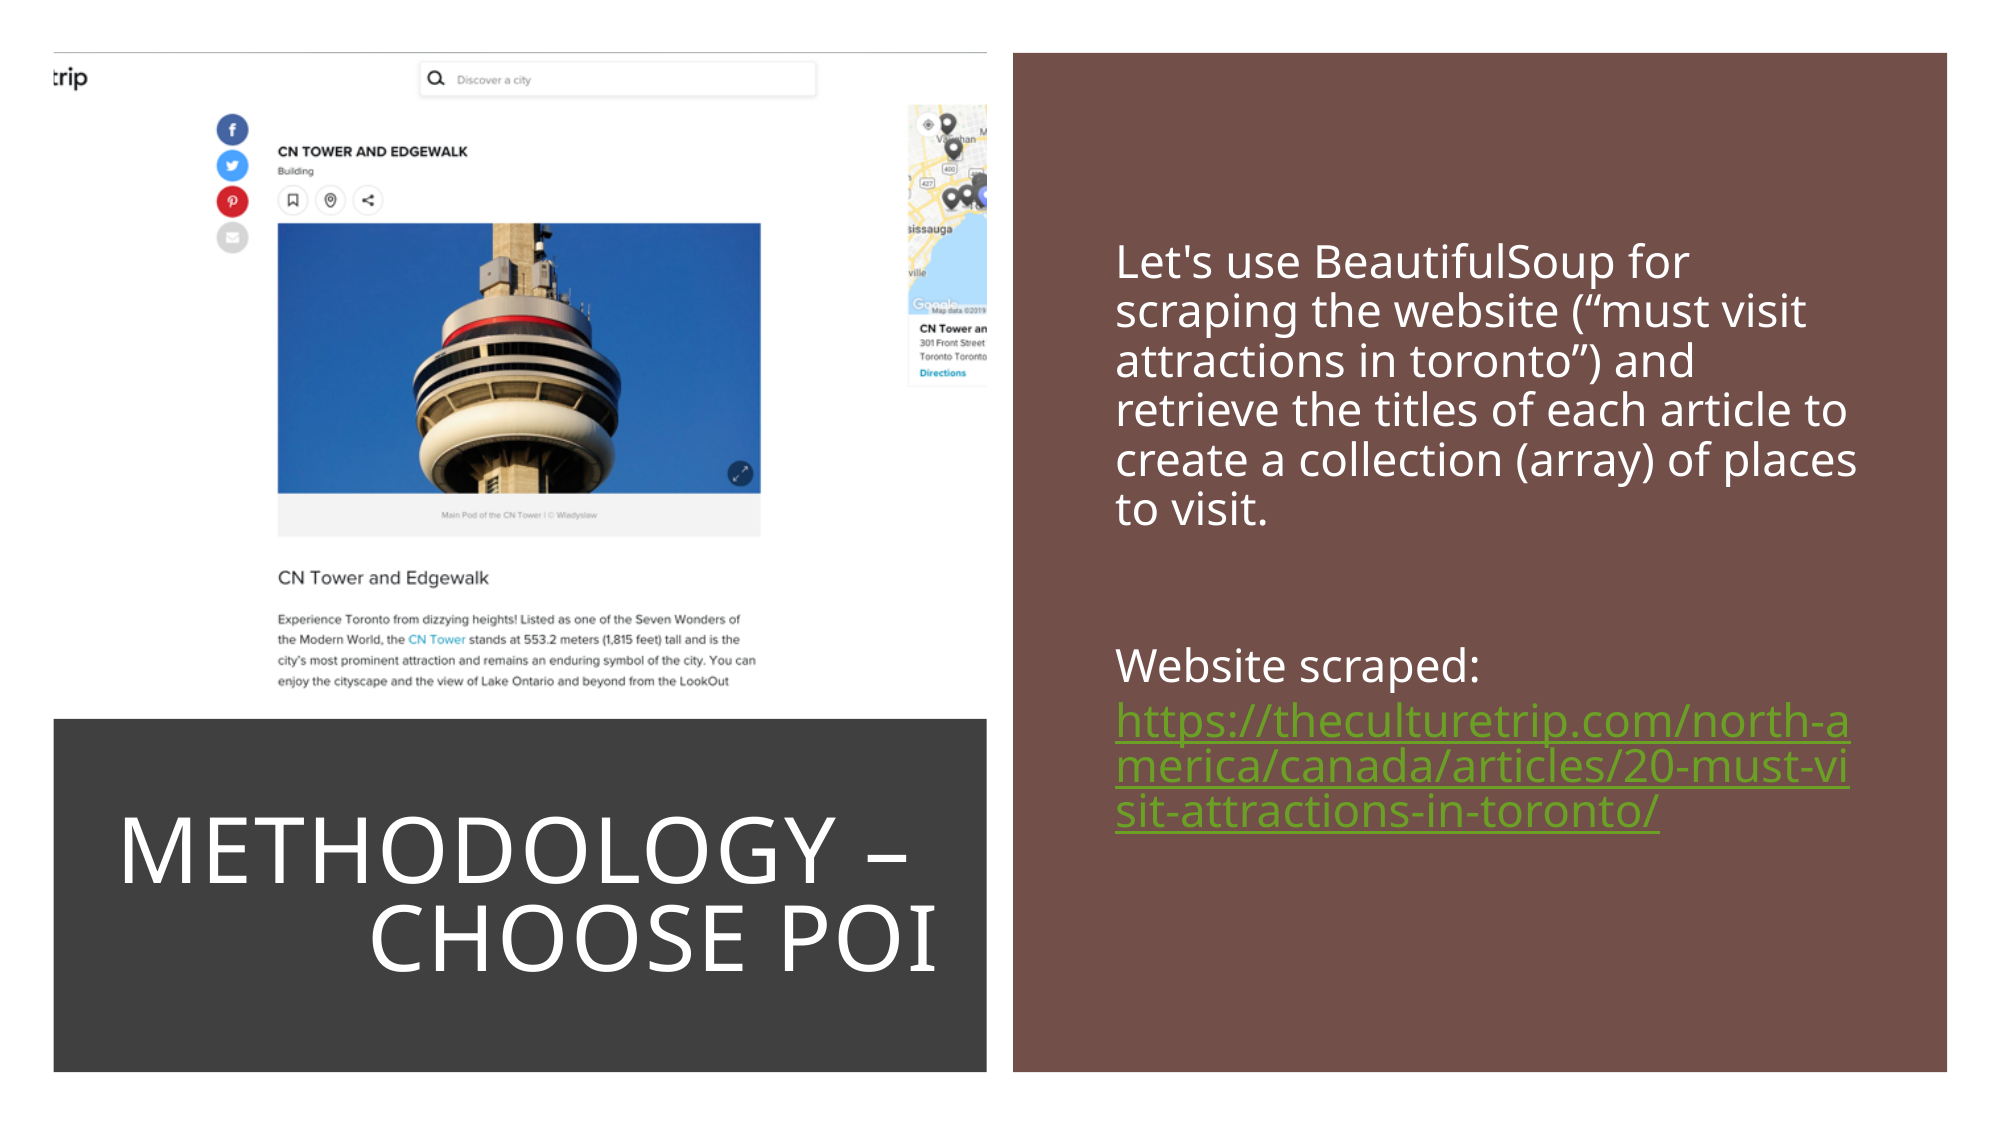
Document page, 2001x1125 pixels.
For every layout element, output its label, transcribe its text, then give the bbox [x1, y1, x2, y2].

list Let's use BeautifulSoup for scraping the website (“must visit attractions in toronto”) and retrieve the titles of each article to create a collection (array) of places to visit. Website scraped: https://theculturetrip.com/north-america/canada/articles/20-must-visit-attractions-in-toronto/ [1092, 159, 1868, 956]
text_box [52, 718, 988, 1073]
title Methodology – choose poi [94, 756, 954, 1046]
text_box [1012, 51, 1948, 1074]
picture [53, 52, 987, 693]
